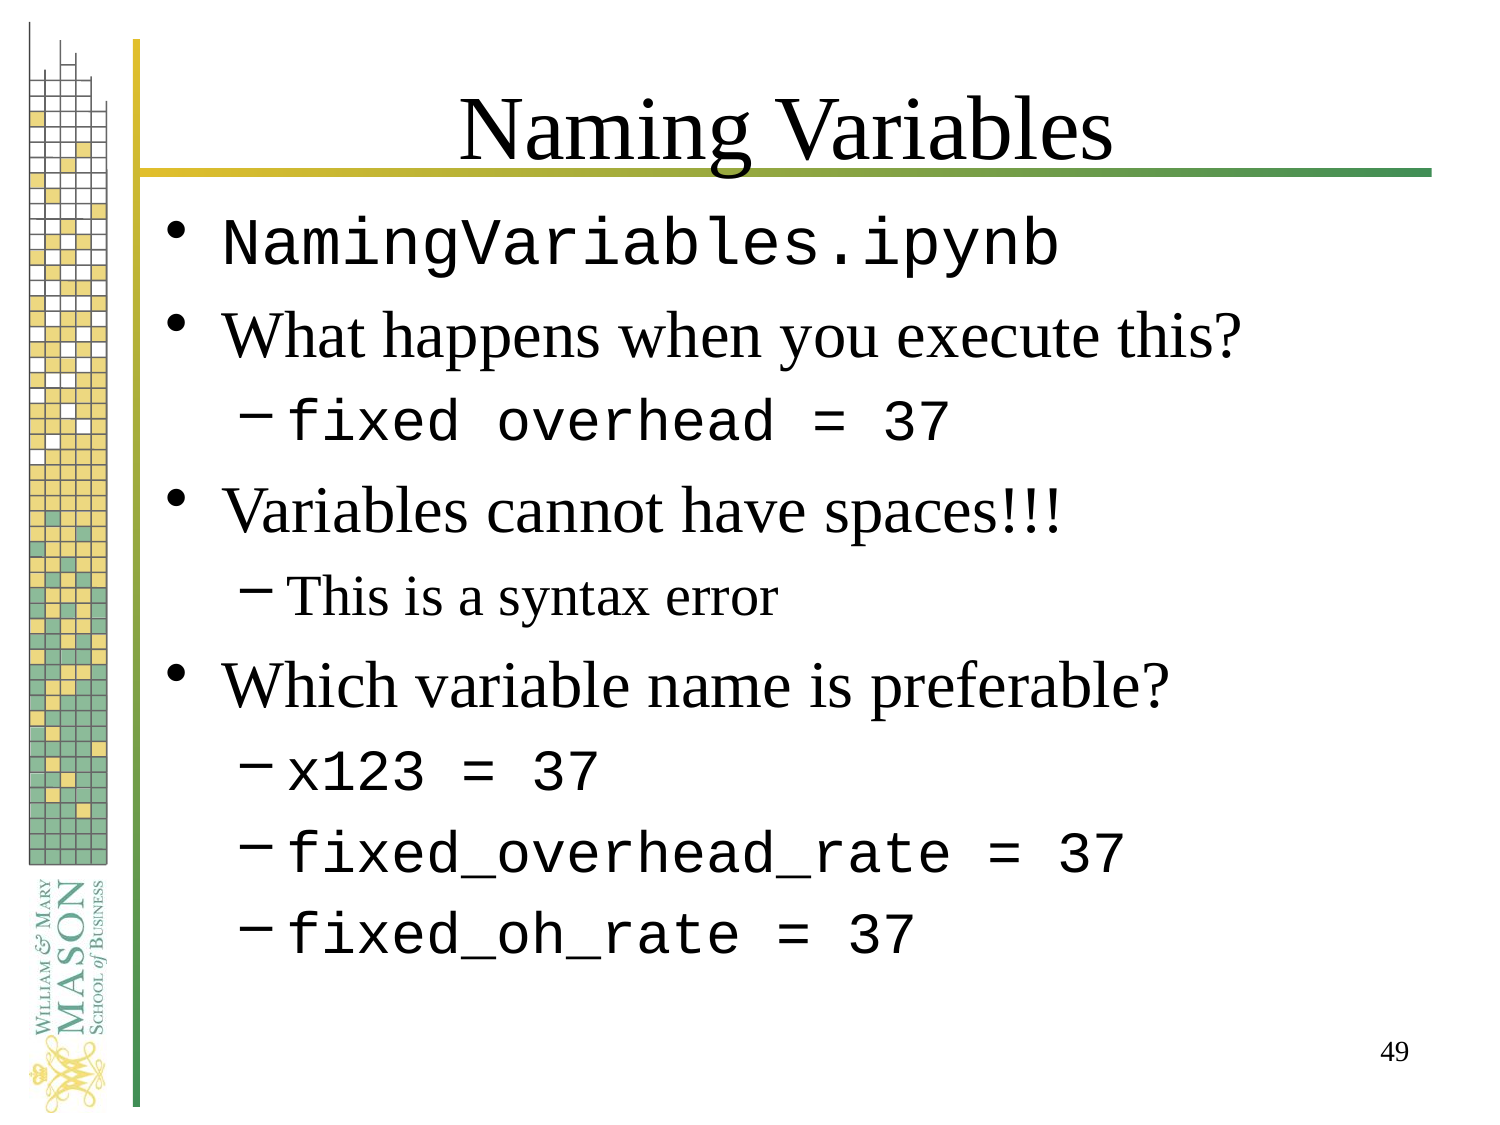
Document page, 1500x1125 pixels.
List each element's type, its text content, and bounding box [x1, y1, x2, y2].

slide_number 69 [29, 879, 107, 1113]
list NamingVariables.ipynb What happens when you execute this? fixed overhead = 37 Variables cannot have spaces!!! This is a syntax error Which variable name is preferable? x123 = 37 fixed_overhead_rate = 37 fixed_oh_rate = 37 [150, 189, 1425, 1005]
title Naming Variables [150, 45, 1425, 189]
slide_number 49 [1048, 1024, 1426, 1103]
